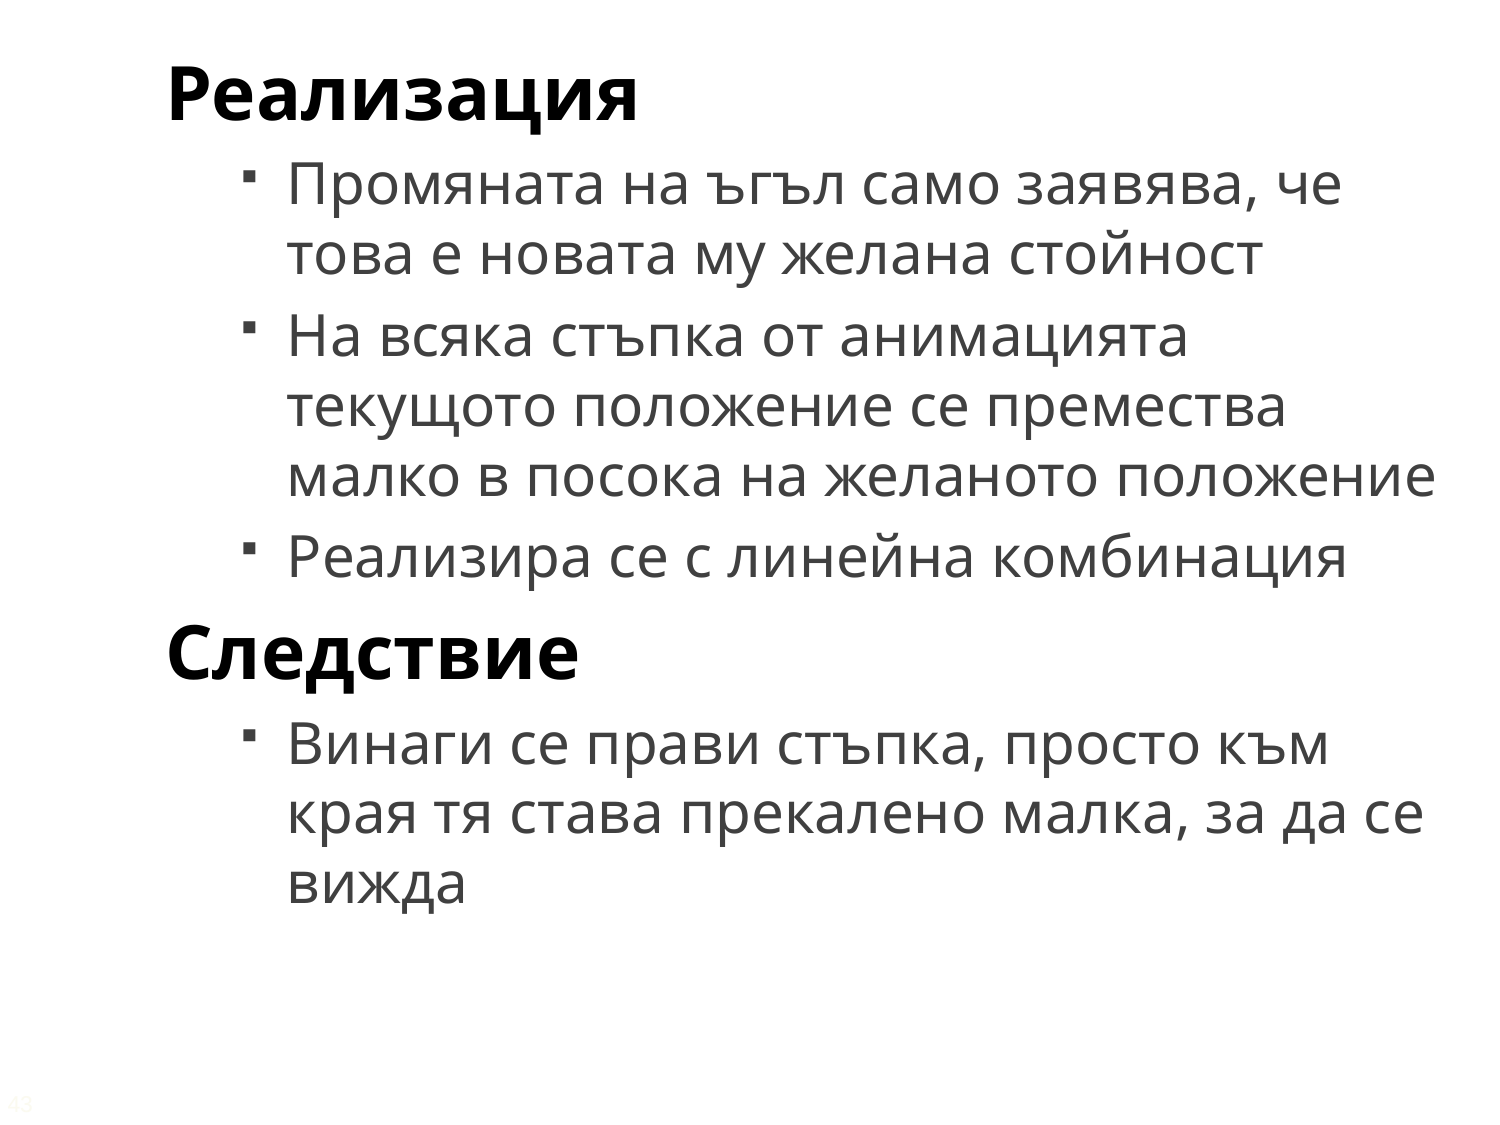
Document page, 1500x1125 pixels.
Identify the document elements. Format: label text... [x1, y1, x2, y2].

list Реализация Промяната на ъгъл само заявява, че това е новата му желана стойност На всяка стъпка от анимацията текущото положение се премества малко в посока на желаното положение Реализира се с линейна комбинация Следствие Винаги се прави стъпка, просто към края тя става прекалено малка, за да се вижда [150, 37, 1488, 1113]
